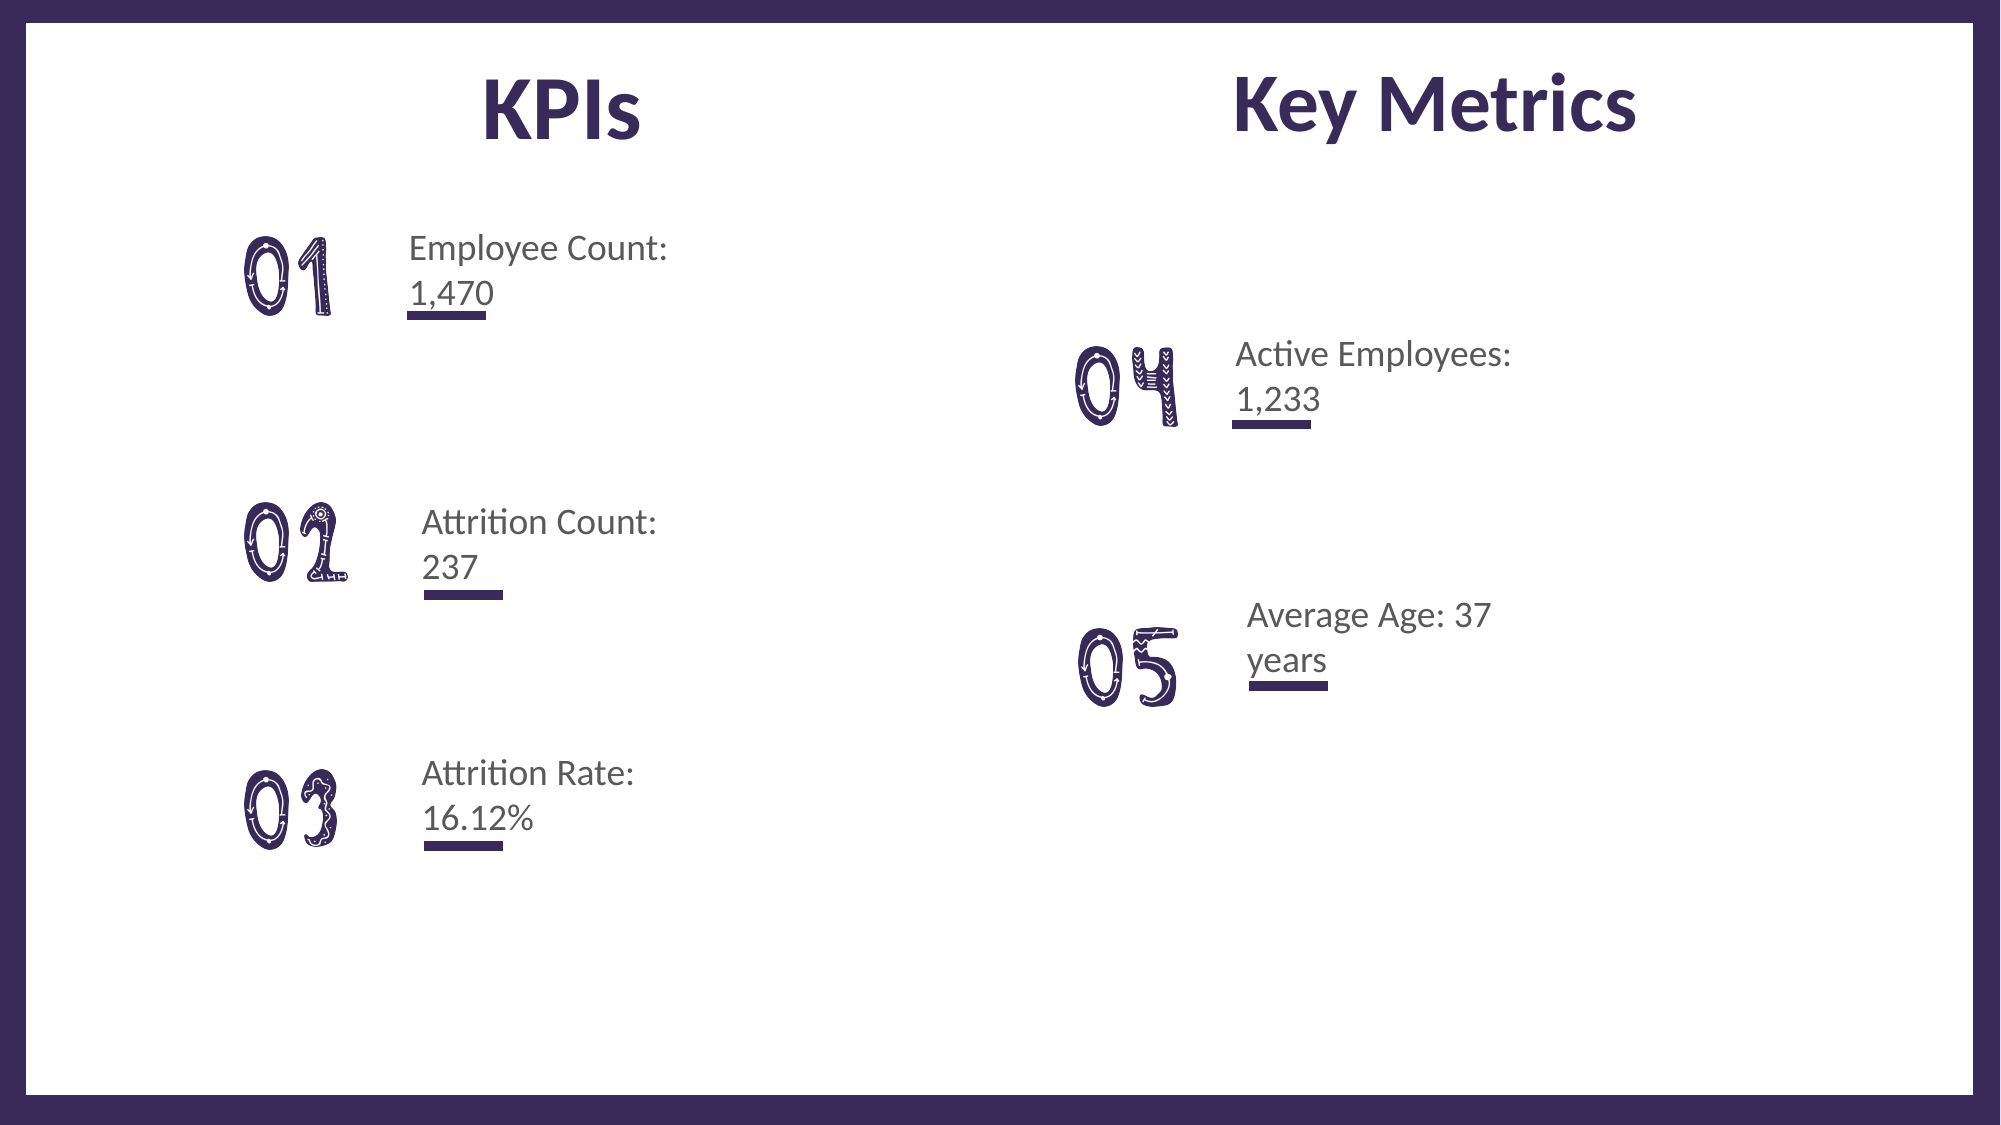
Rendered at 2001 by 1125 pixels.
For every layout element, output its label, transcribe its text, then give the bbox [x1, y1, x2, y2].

text_box Active Employees: 1,233 [1220, 321, 1532, 426]
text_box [244, 236, 331, 316]
text_box Average Age: 37 years [1232, 582, 1544, 687]
text_box KPIs [304, 40, 821, 165]
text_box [1078, 627, 1178, 707]
text_box Attrition Count: 237 [406, 489, 719, 595]
text_box Attrition Rate: 16.12% [406, 740, 719, 846]
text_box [244, 769, 336, 850]
text_box Employee Count: 1,470 [393, 215, 706, 321]
text_box Key Metrics [1177, 40, 1694, 156]
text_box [1075, 346, 1178, 427]
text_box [244, 502, 348, 582]
